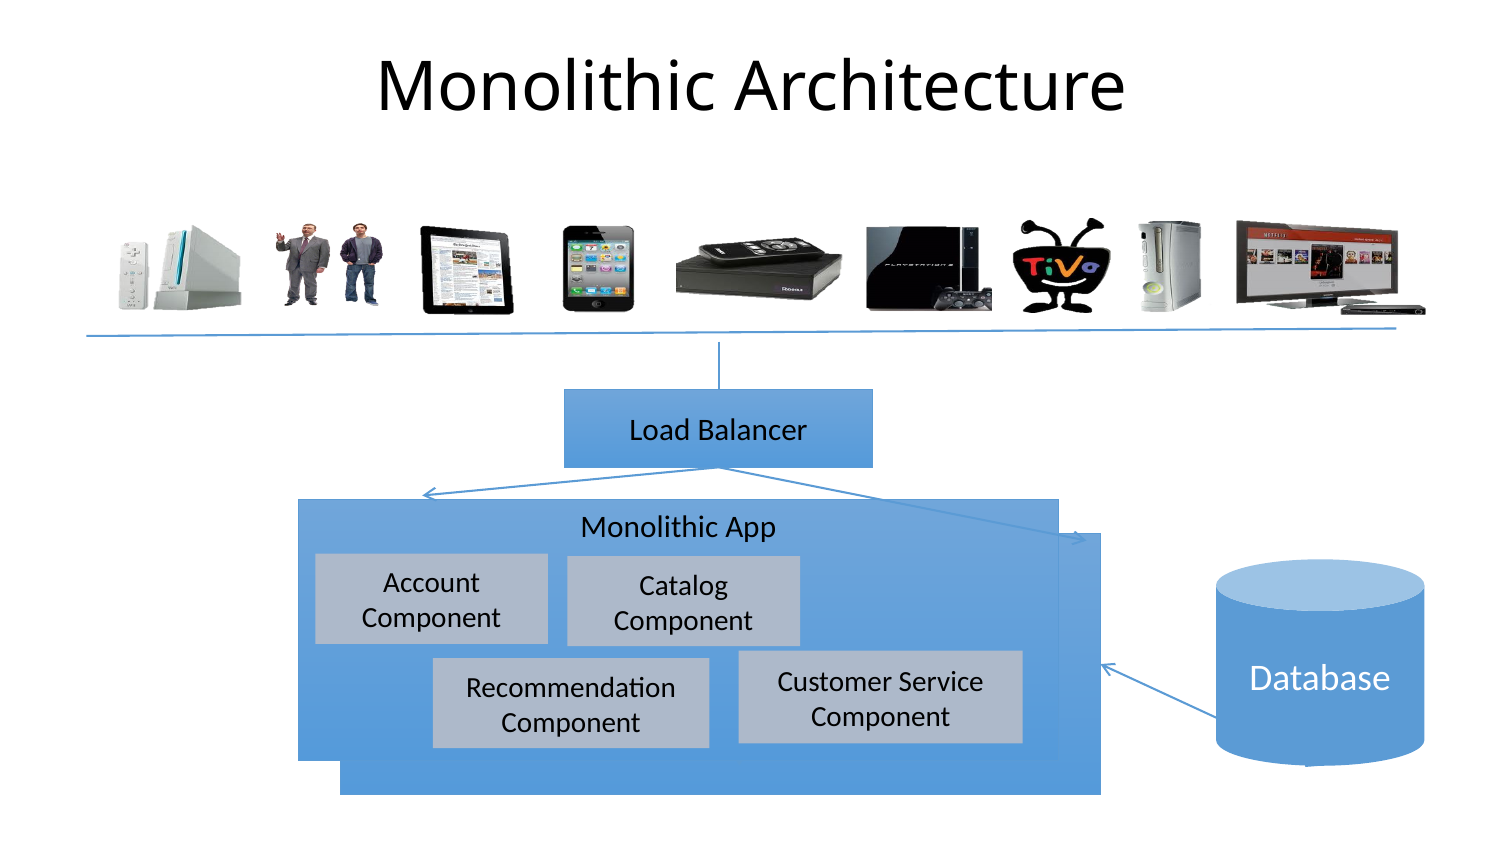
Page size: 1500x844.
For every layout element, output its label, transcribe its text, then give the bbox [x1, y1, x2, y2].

title Monolithic Architecture [76, 0, 1427, 141]
text_box Load Balancer [564, 389, 873, 467]
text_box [82, 218, 1426, 318]
text_box Catalog Component [567, 556, 801, 647]
text_box Customer Service Component [740, 650, 1023, 744]
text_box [86, 328, 1397, 336]
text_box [718, 467, 1087, 541]
text_box Recommendation Component [432, 658, 710, 749]
text_box Monolithic App [298, 499, 1059, 761]
text_box Account Component [315, 553, 549, 644]
text_box Database [1215, 558, 1425, 767]
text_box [735, 621, 740, 766]
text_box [422, 467, 718, 496]
text_box [340, 533, 1101, 795]
